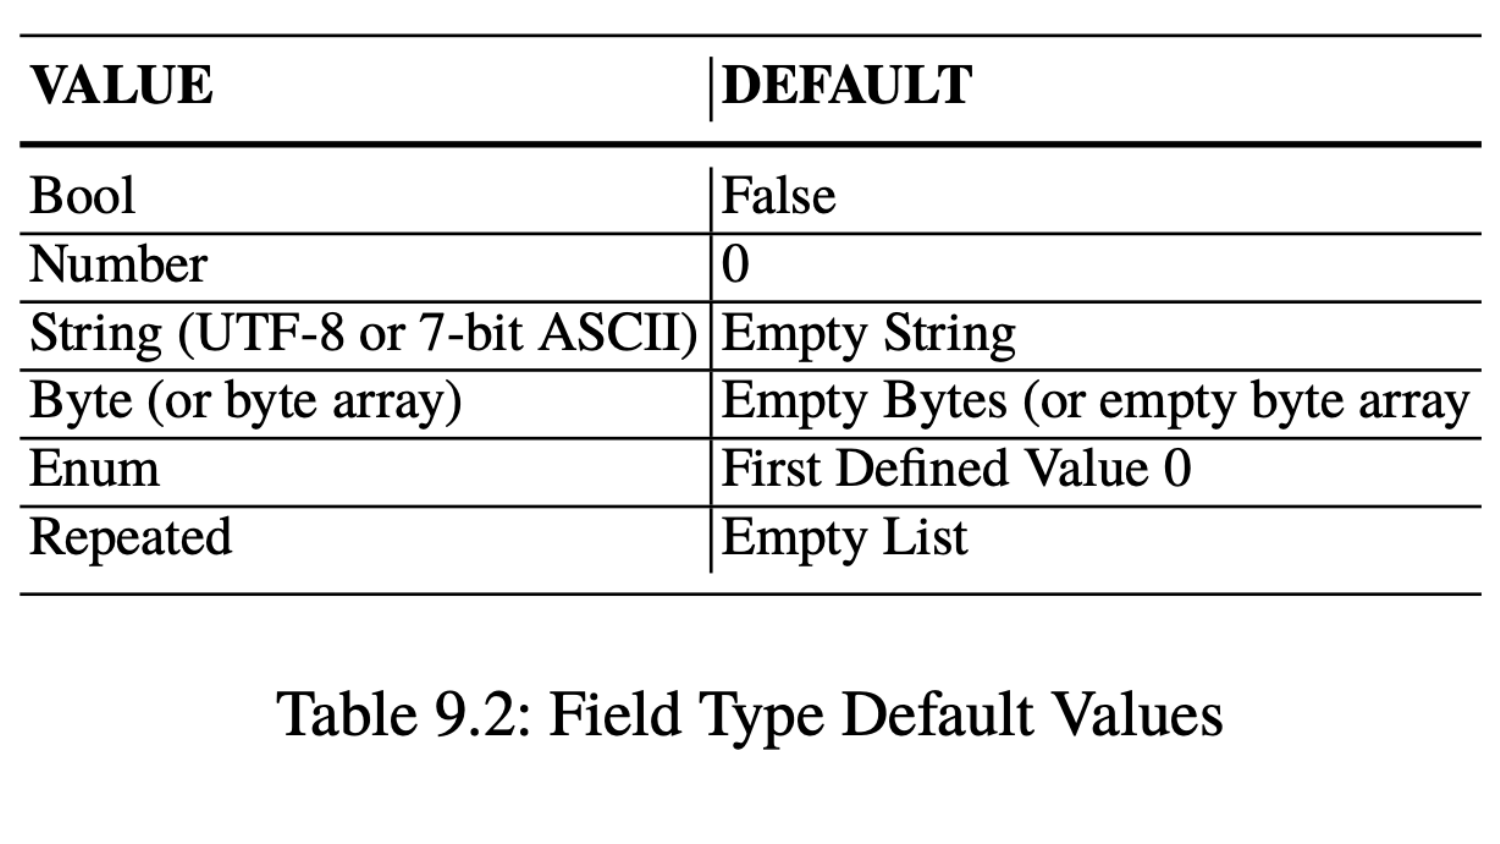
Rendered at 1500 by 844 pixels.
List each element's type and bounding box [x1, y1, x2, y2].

picture [0, 9, 1500, 750]
